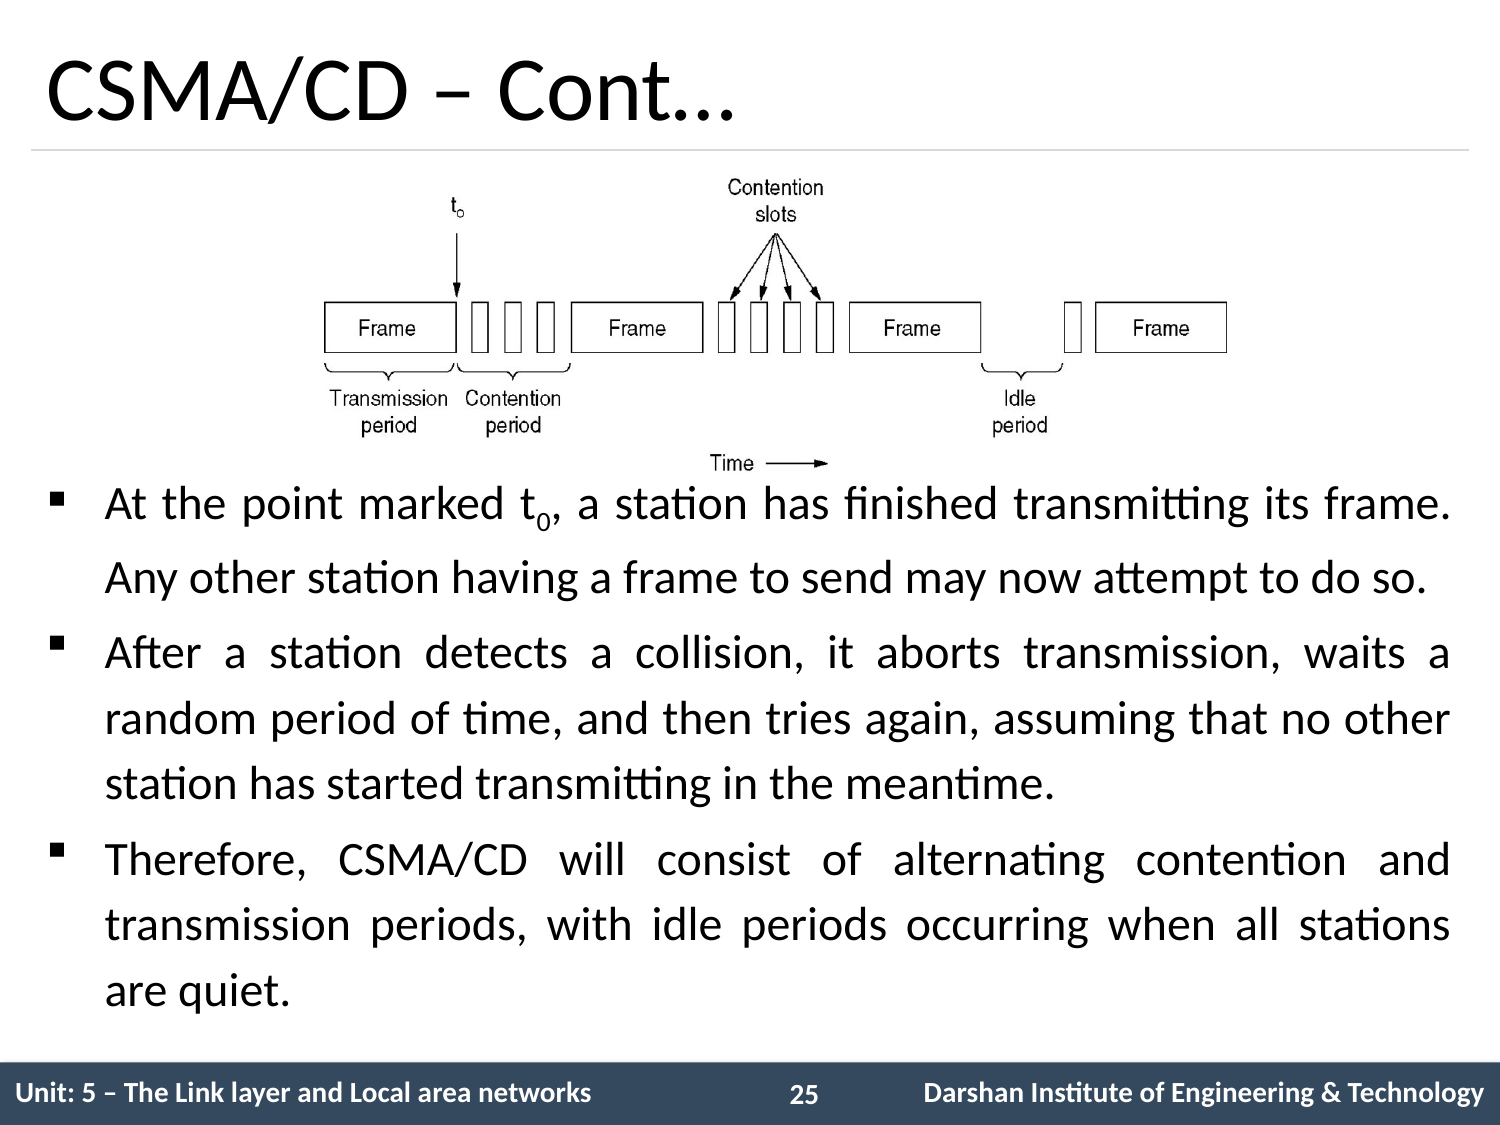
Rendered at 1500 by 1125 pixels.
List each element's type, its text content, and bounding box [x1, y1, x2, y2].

picture [324, 174, 1227, 476]
title CSMA/CD – Cont… [31, 17, 1469, 150]
list At the point marked t0, a station has finished transmitting its frame. Any other station having a frame to send may now attempt to do so. After a station detects a collision, it aborts transmission, waits a random period of time, and then tries again, assuming that no other station has started transmitting in the meantime. Therefore, CSMA/CD will consist of alternating contention and transmission periods, with idle periods occurring when all stations are quiet. [31, 162, 1469, 1038]
